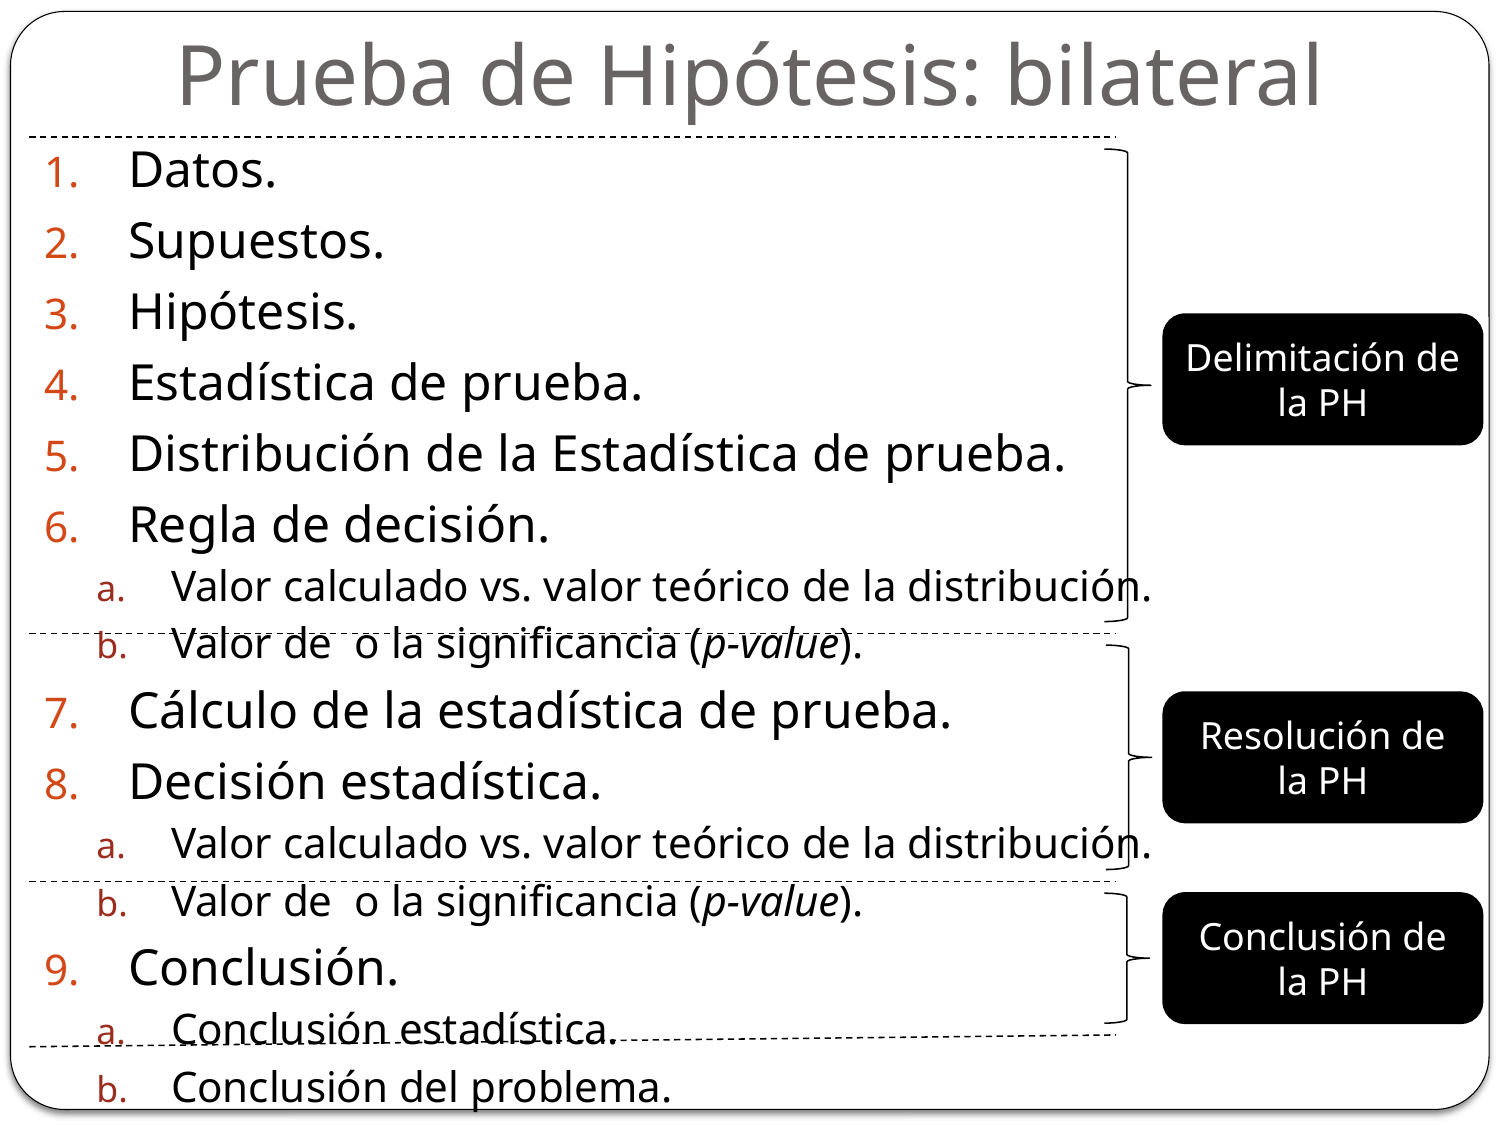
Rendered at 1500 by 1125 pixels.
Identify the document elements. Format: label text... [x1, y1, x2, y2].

text_box Conclusión de la PH [1162, 892, 1484, 1025]
text_box Resolución de la PH [1162, 691, 1484, 824]
text_box [1104, 892, 1151, 1024]
text_box [1105, 644, 1153, 871]
text_box Prueba de Hipótesis: bilateral [0, 7, 1500, 138]
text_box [29, 1034, 1117, 1047]
text_box [1104, 148, 1152, 623]
text_box Delimitación de la PH [1162, 313, 1484, 446]
